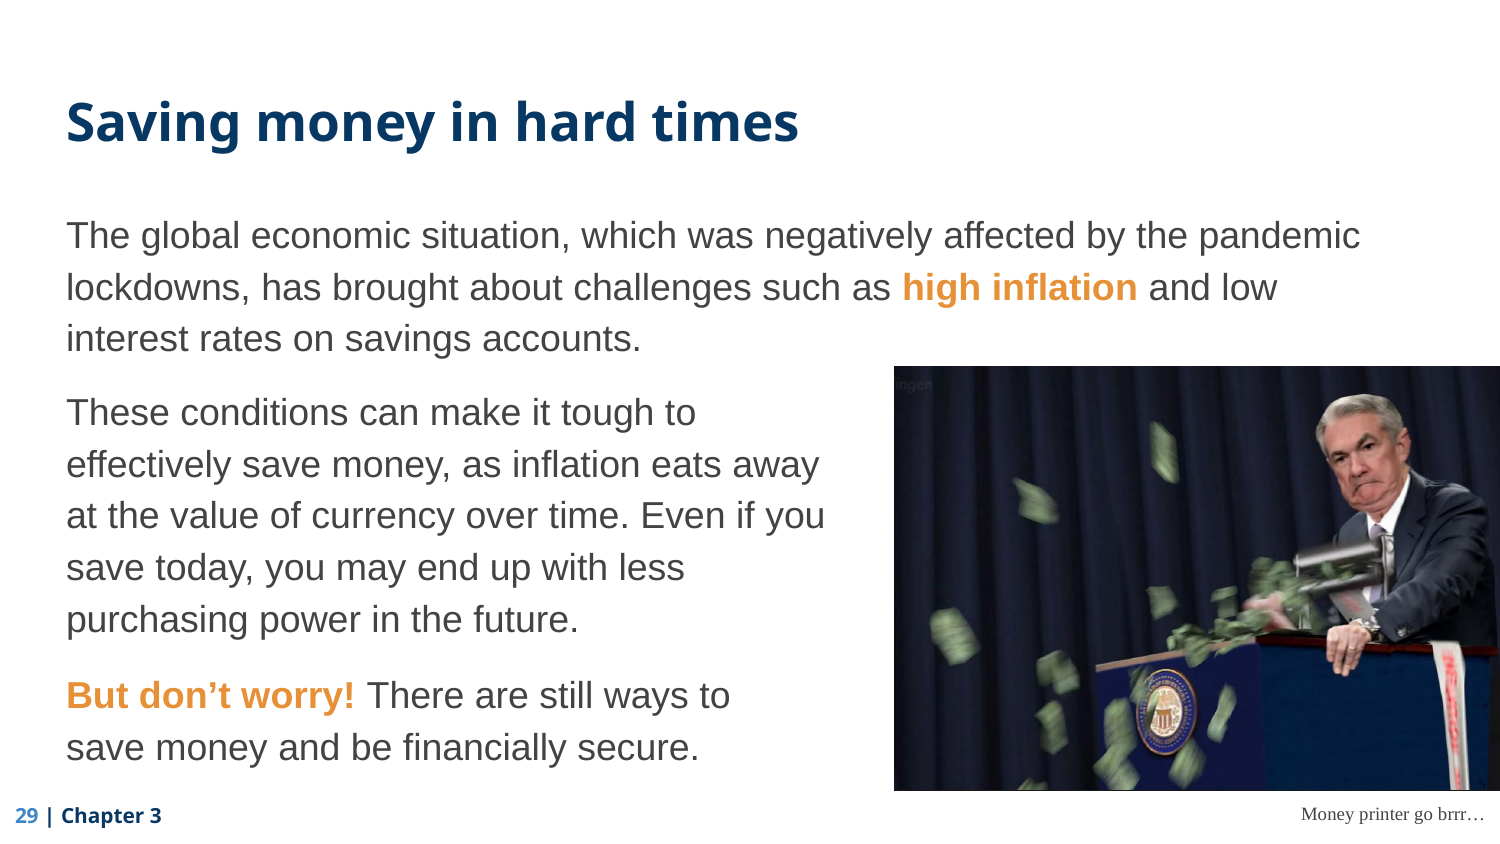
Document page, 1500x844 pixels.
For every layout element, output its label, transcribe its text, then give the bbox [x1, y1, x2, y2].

title Saving money in hard times [51, 72, 1449, 167]
slide_number ‹#› | Chapter 3 [0, 790, 548, 844]
picture [893, 366, 1500, 791]
list The global economic situation, which was negatively affected by the pandemic lockdowns, has brought about challenges such as high inflation and low interest rates on savings accounts. [51, 189, 1397, 392]
list These conditions can make it tough to effectively save money, as inflation eats away at the value of currency over time. Even if you save today, you may end up with less purchasing power in the future. But don’t worry! There are still ways to save money and be financially secure. [51, 366, 848, 806]
text_box Money printer go brrr… [894, 799, 1500, 836]
